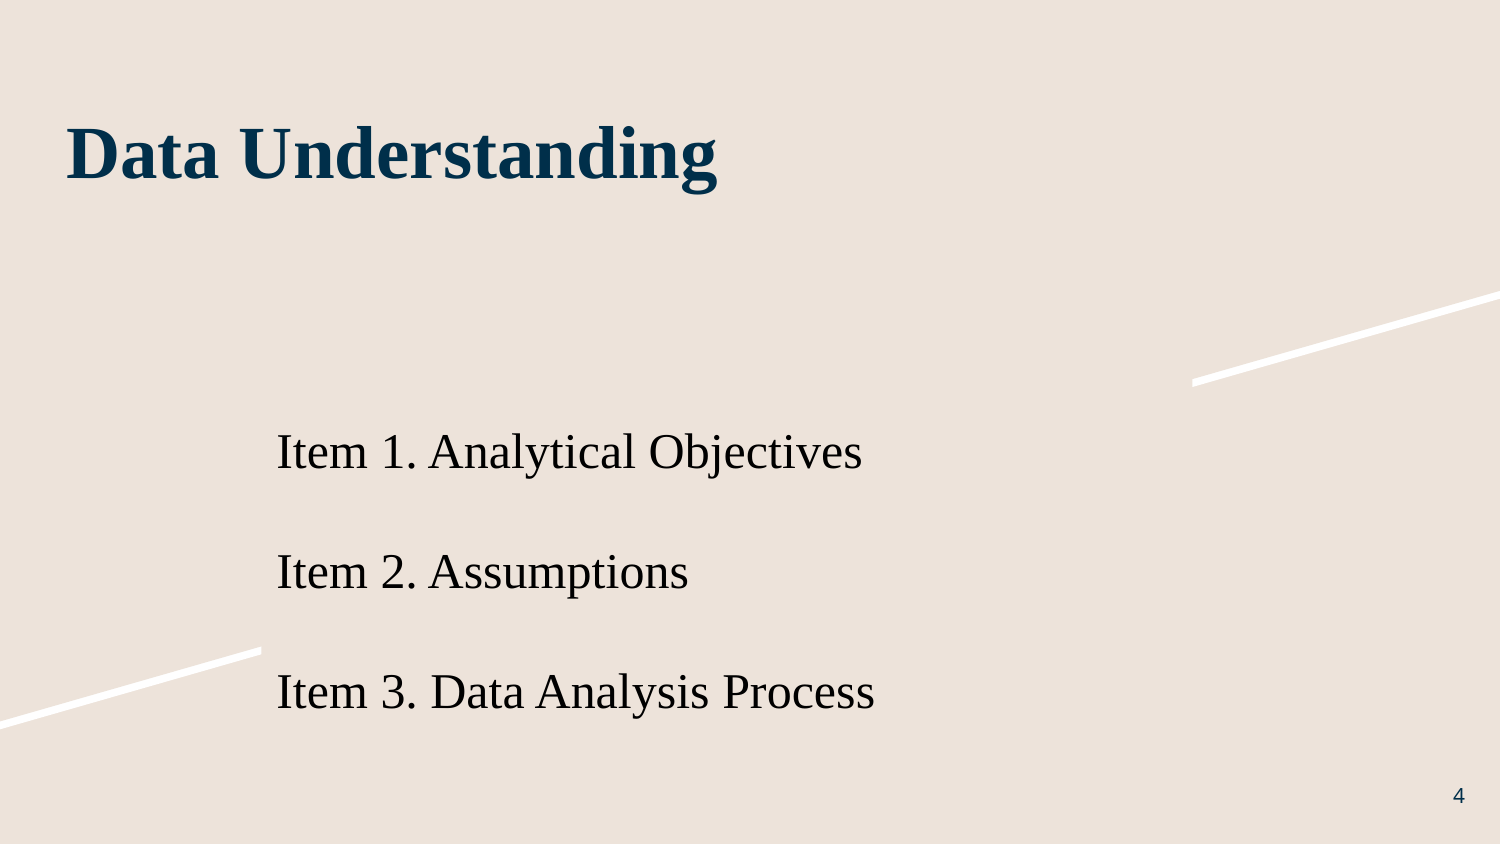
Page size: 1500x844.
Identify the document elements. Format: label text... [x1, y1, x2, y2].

text_box Item 1. Analytical Objectives Item 2. Assumptions Item 3. Data Analysis Process [261, 343, 1193, 734]
slide_number 4 [1389, 764, 1480, 830]
title Data Understanding [51, 88, 1449, 299]
